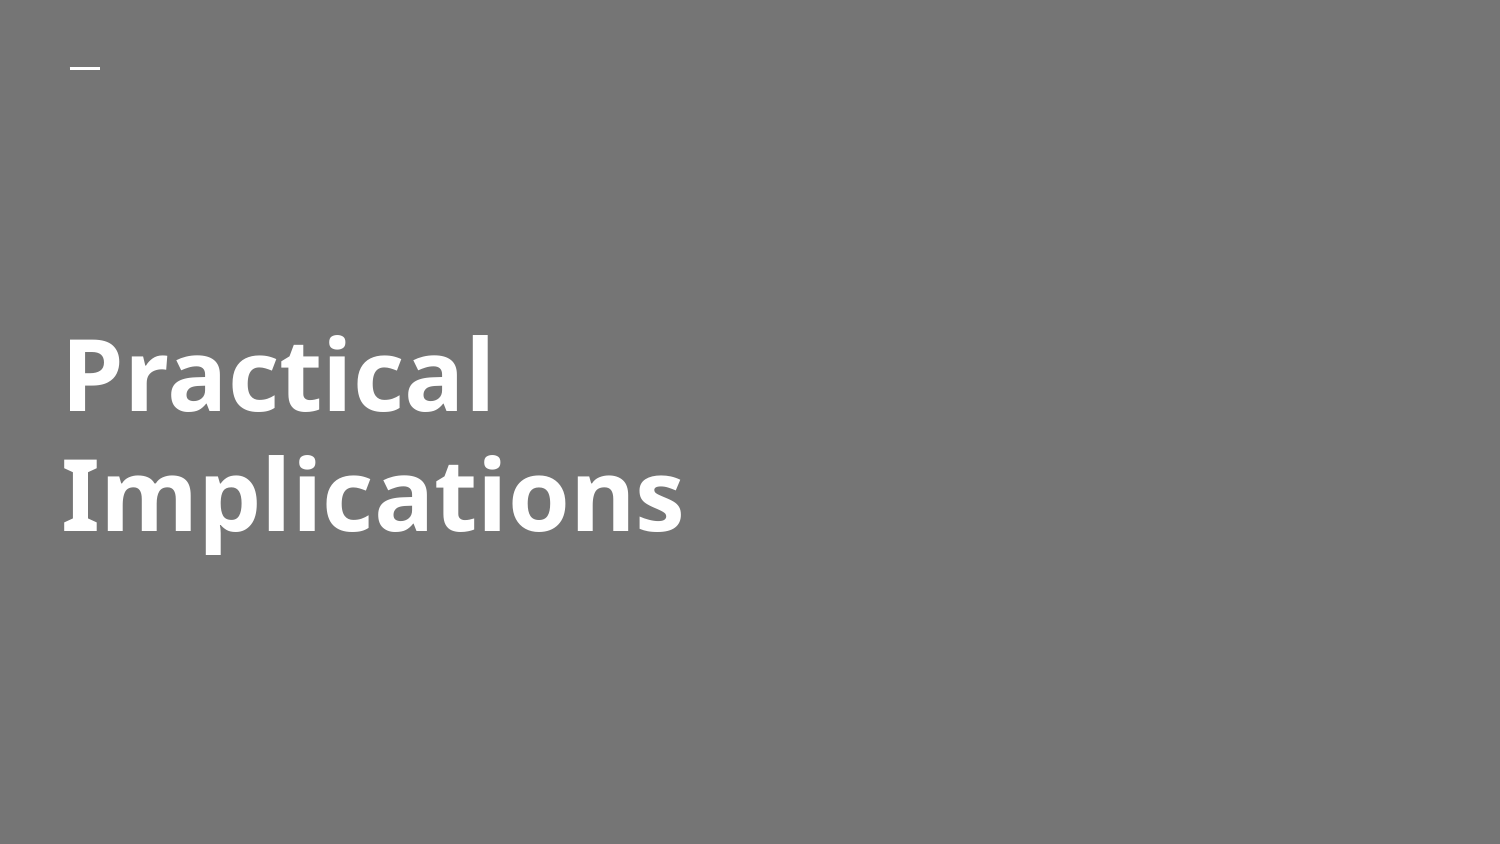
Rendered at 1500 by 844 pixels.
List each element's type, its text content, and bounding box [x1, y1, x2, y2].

title Practical Implications [46, 116, 1071, 746]
